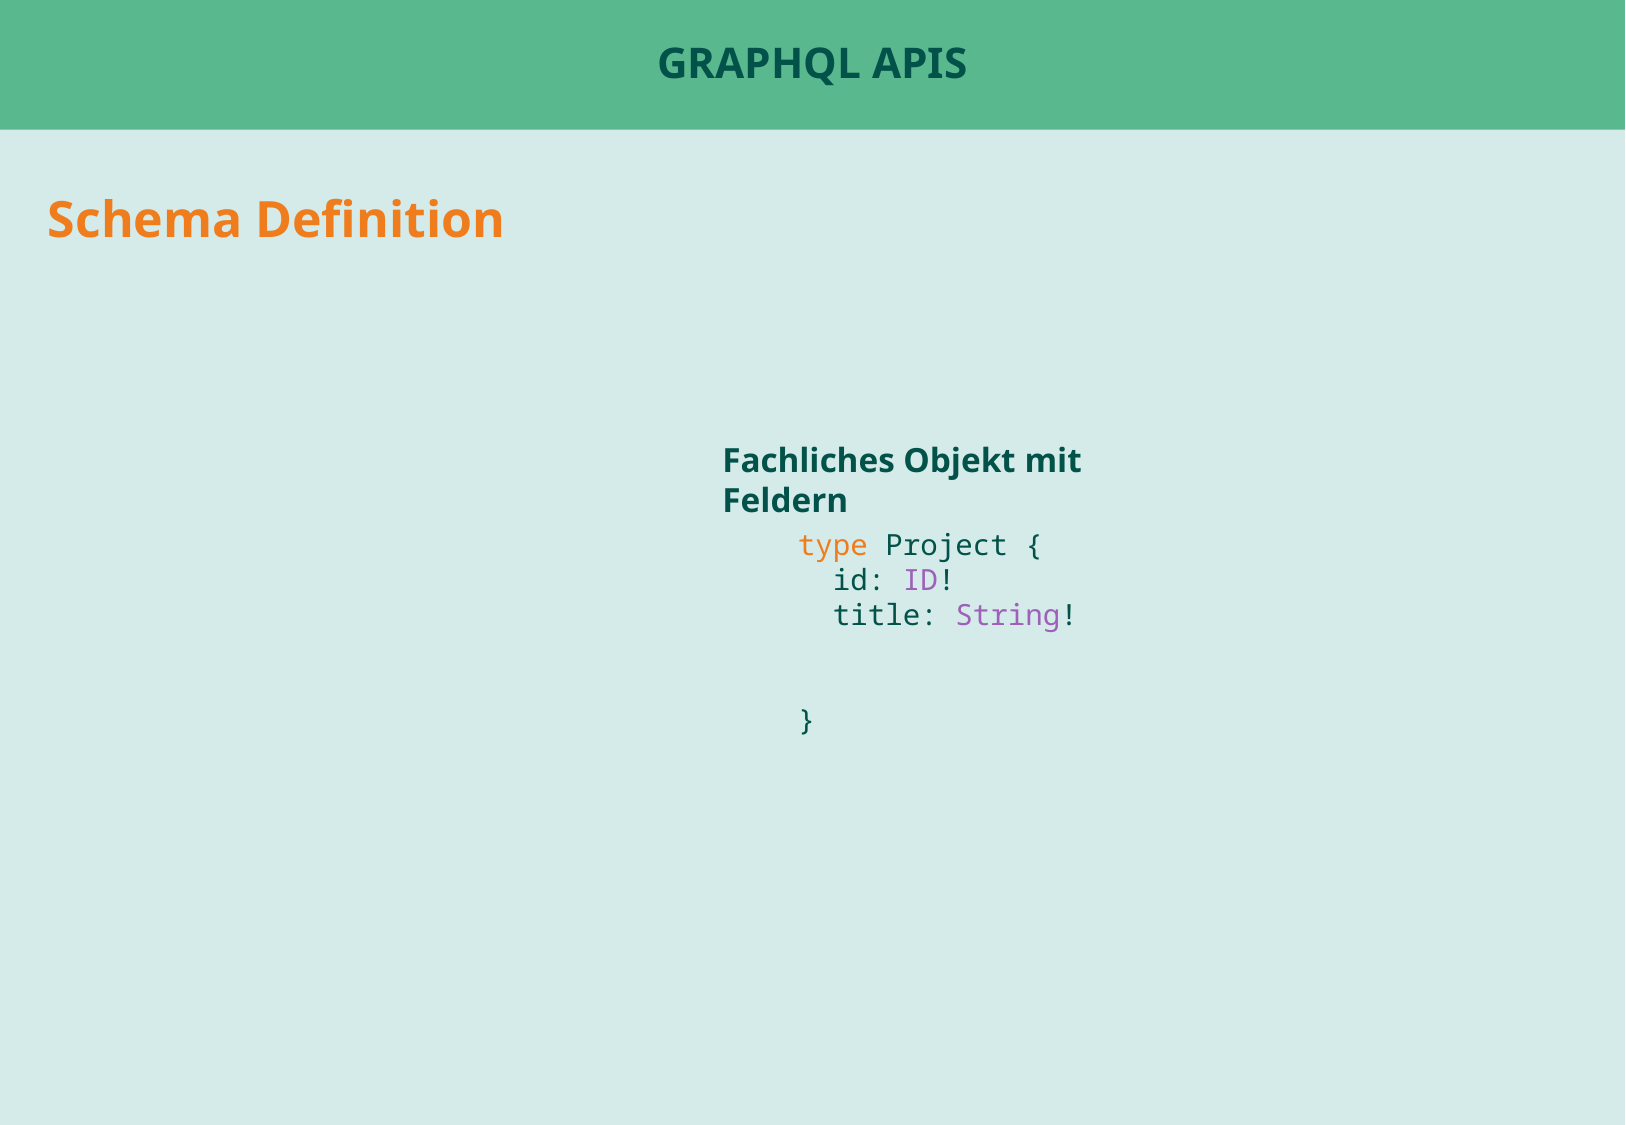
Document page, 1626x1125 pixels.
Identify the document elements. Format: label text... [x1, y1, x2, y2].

text_box Fachliches Objekt mit Feldern [707, 432, 1187, 527]
title GRAPHQL APIs [0, 0, 1625, 130]
text_box Schema Definition [33, 168, 1592, 255]
text_box type Project { id: ID! title: String! } [783, 527, 1126, 744]
